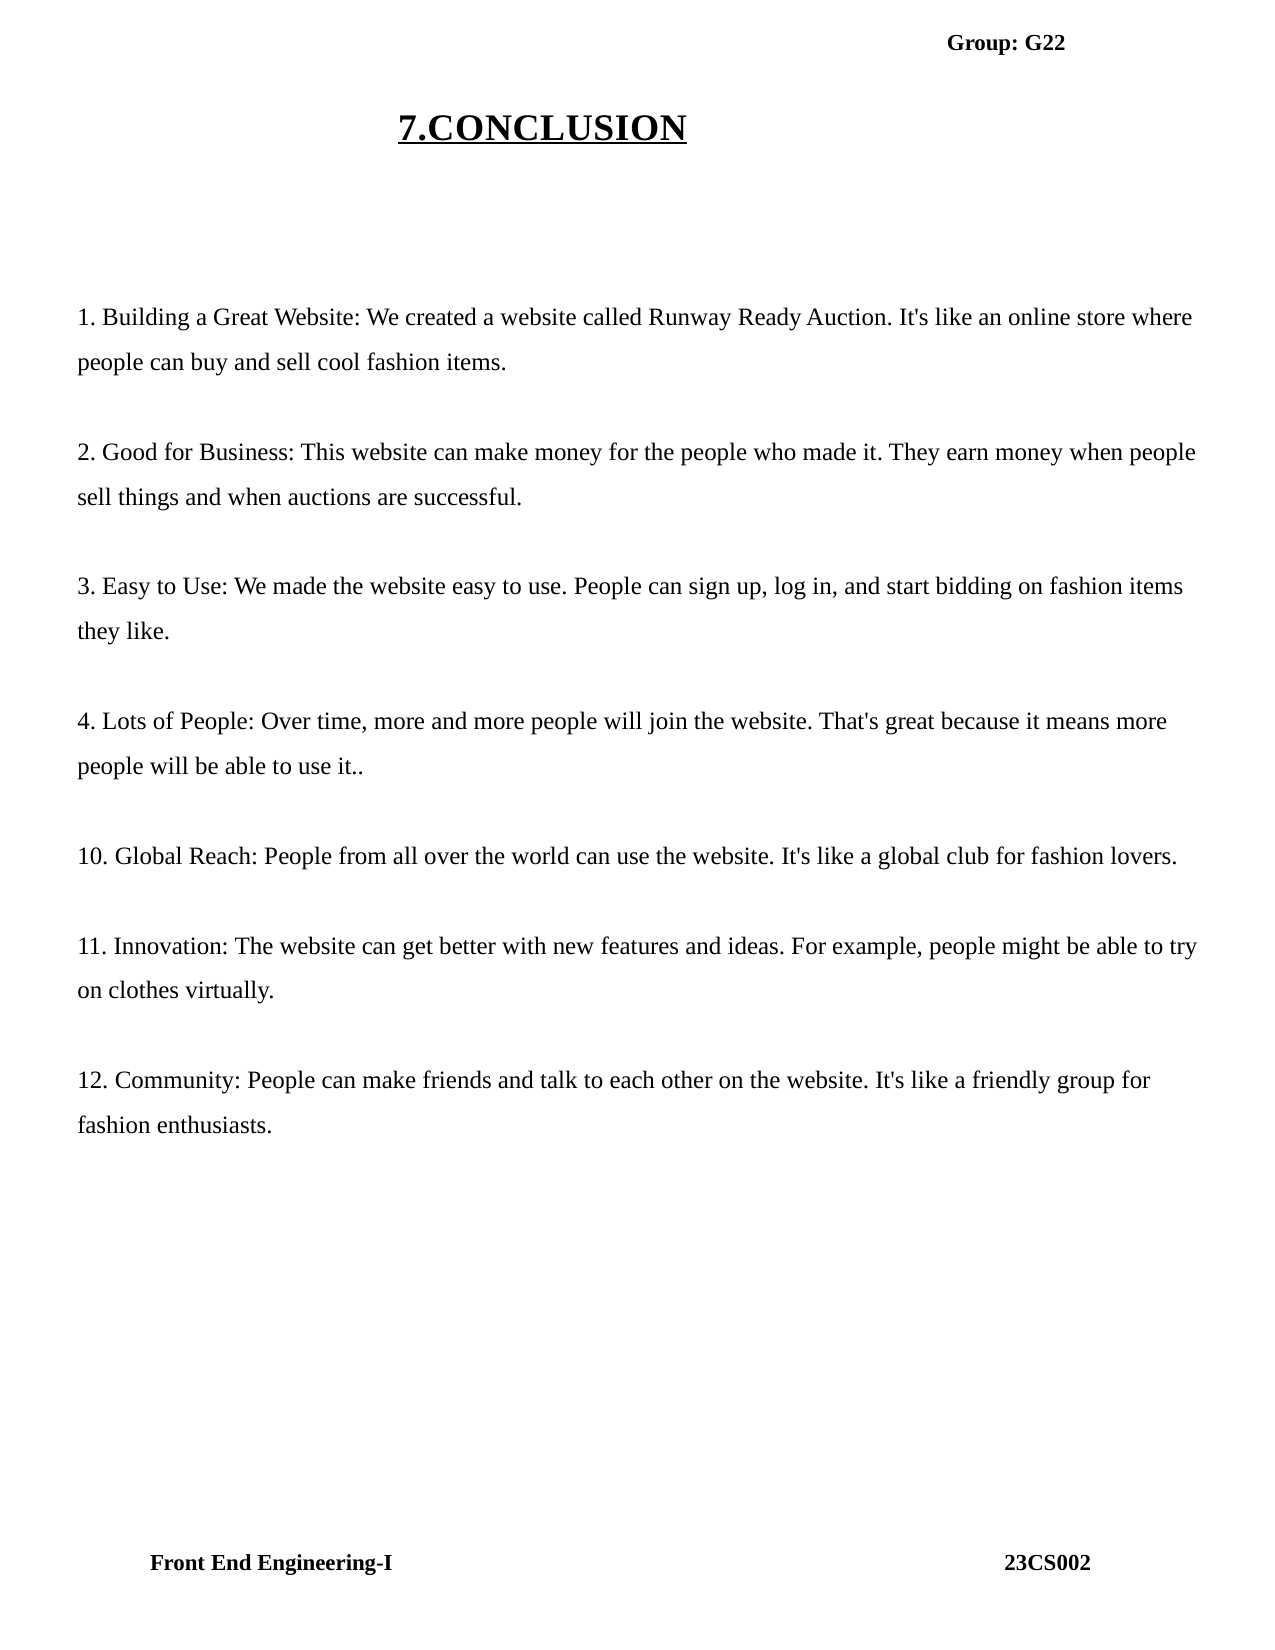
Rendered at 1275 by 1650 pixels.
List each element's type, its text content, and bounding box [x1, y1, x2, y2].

text_box 1. Building a Great Website: We created a website called Runway Ready Auction. It's like an online store where people can buy and sell cool fashion items. 2. Good for Business: This website can make money for the people who made it. They earn money when people sell things and when auctions are successful. 3. Easy to Use: We made the website easy to use. People can sign up, log in, and start bidding on fashion items they like. 4. Lots of People: Over time, more and more people will join the website. That's great because it means more people will be able to use it.. 10. Global Reach: People from all over the world can use the website. It's like a global club for fashion lovers. 11. Innovation: The website can get better with new features and ideas. For example, people might be able to try on clothes virtually. 12. Community: People can make friends and talk to each other on the website. It's like a friendly group for fashion enthusiasts. [62, 248, 1225, 1146]
text_box Group: G22 7.CONCLUSION [396, 24, 1128, 148]
slide_number Front End Engineering-I [147, 1547, 397, 1650]
footer 23CS002 [1002, 1547, 1093, 1650]
